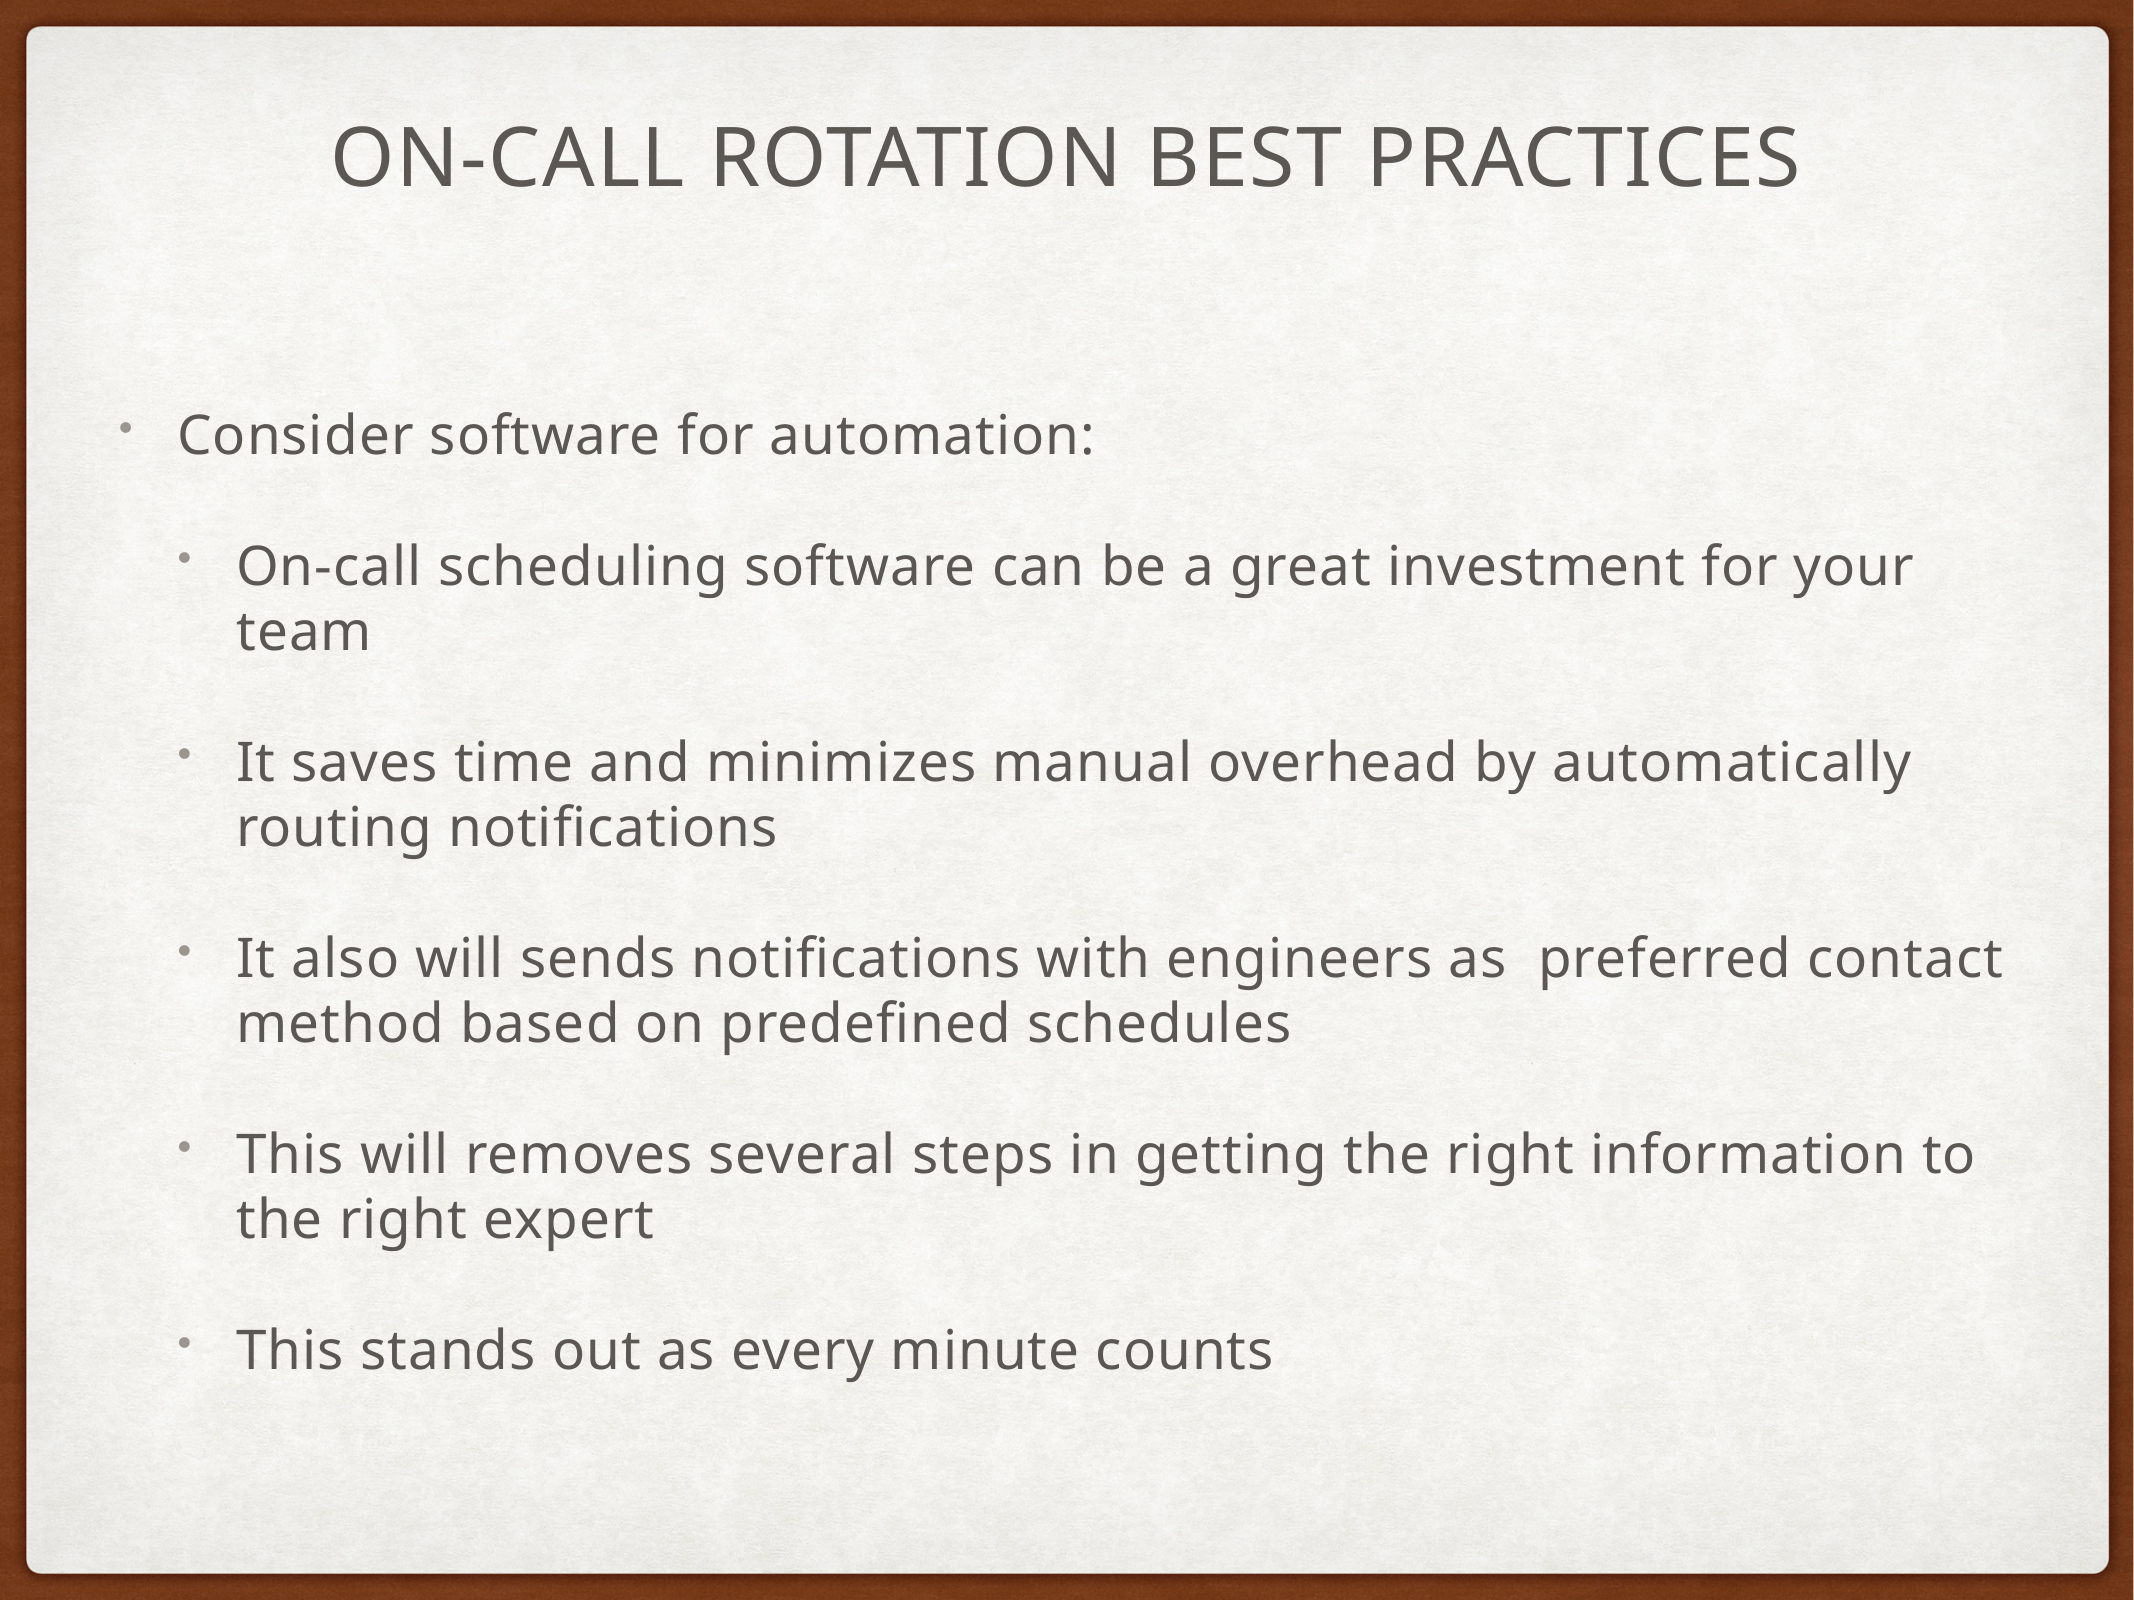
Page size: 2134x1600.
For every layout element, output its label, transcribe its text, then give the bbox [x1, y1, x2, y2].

list Consider software for automation: On-call scheduling software can be a great investment for your team It saves time and minimizes manual overhead by automatically routing notifications It also will sends notifications with engineers as preferred contact method based on predefined schedules This will removes several steps in getting the right information to the right expert This stands out as every minute counts [109, 391, 2024, 1451]
title On-call rotation best practices [109, 95, 2024, 220]
picture [0, 0, 2134, 1600]
